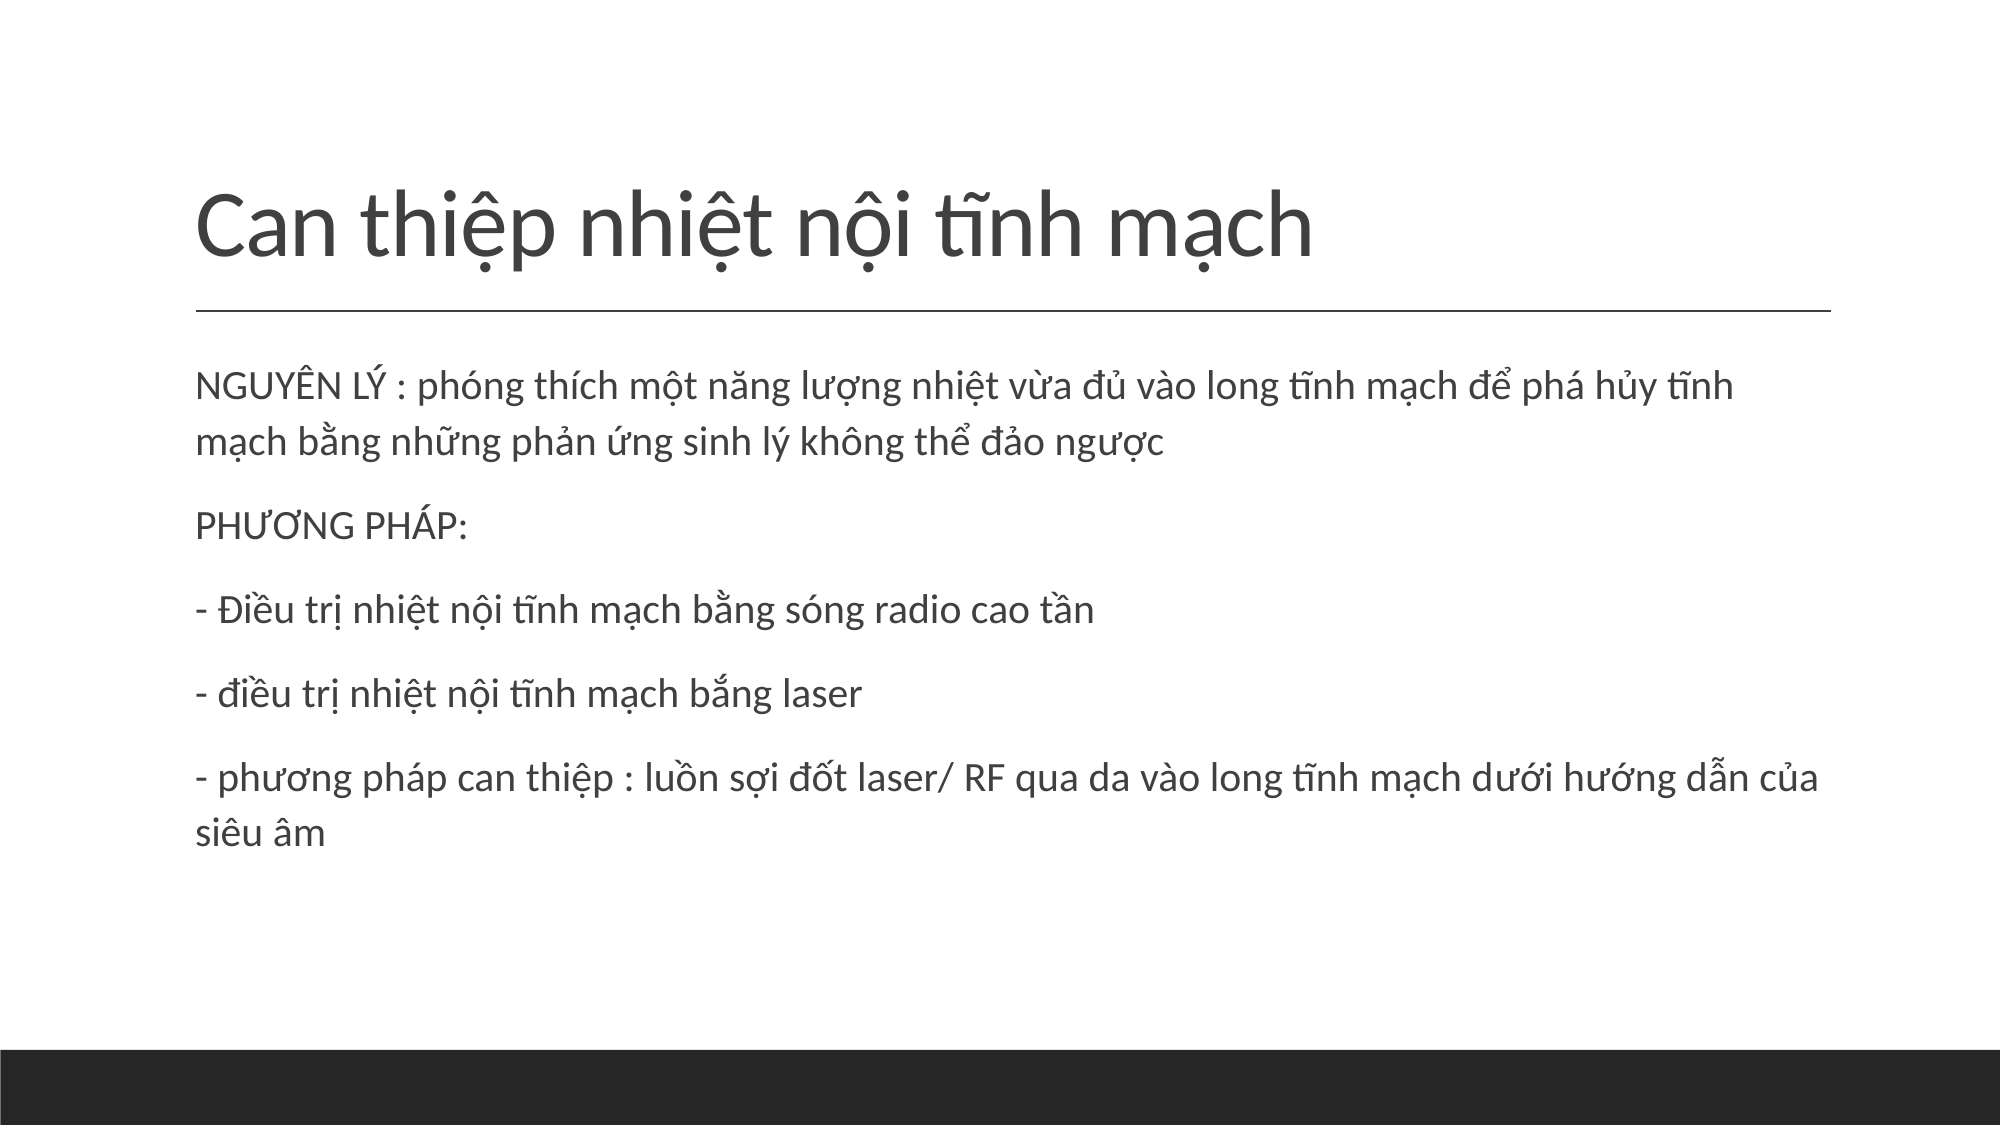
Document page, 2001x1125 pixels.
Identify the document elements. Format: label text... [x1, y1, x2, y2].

list NGUYÊN LÝ : phóng thích một năng lượng nhiệt vừa đủ vào long tĩnh mạch để phá hủy tĩnh mạch bằng những phản ứng sinh lý không thể đảo ngược PHƯƠNG PHÁP: - Điều trị nhiệt nội tĩnh mạch bằng sóng radio cao tần - điều trị nhiệt nội tĩnh mạch bắng laser - phương pháp can thiệp : luồn sợi đốt laser/ RF qua da vào long tĩnh mạch dưới hướng dẫn của siêu âm [180, 345, 1830, 963]
title Can thiệp nhiệt nội tĩnh mạch [180, 47, 1830, 285]
